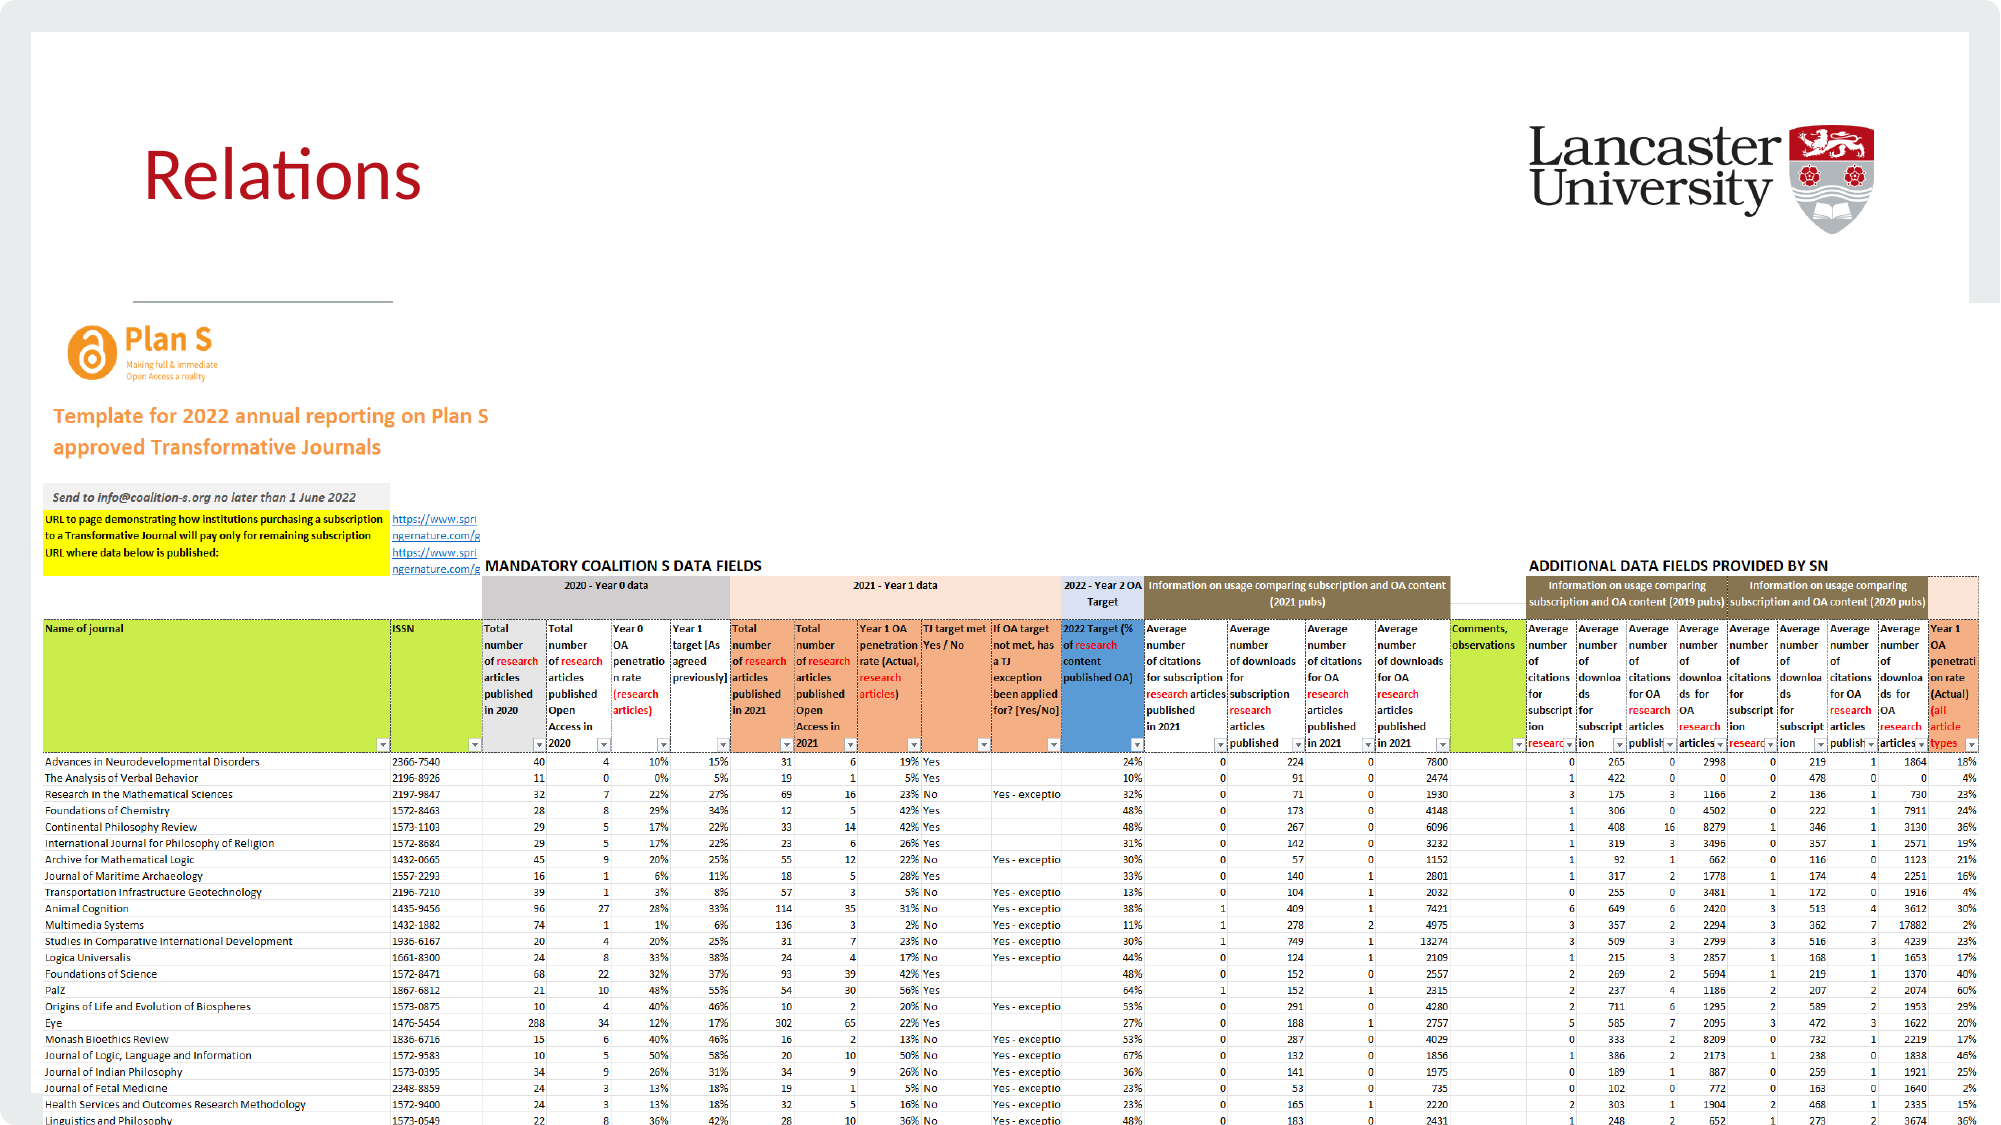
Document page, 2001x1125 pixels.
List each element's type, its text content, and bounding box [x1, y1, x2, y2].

title Relations [128, 78, 1448, 279]
picture [43, 302, 2000, 1125]
